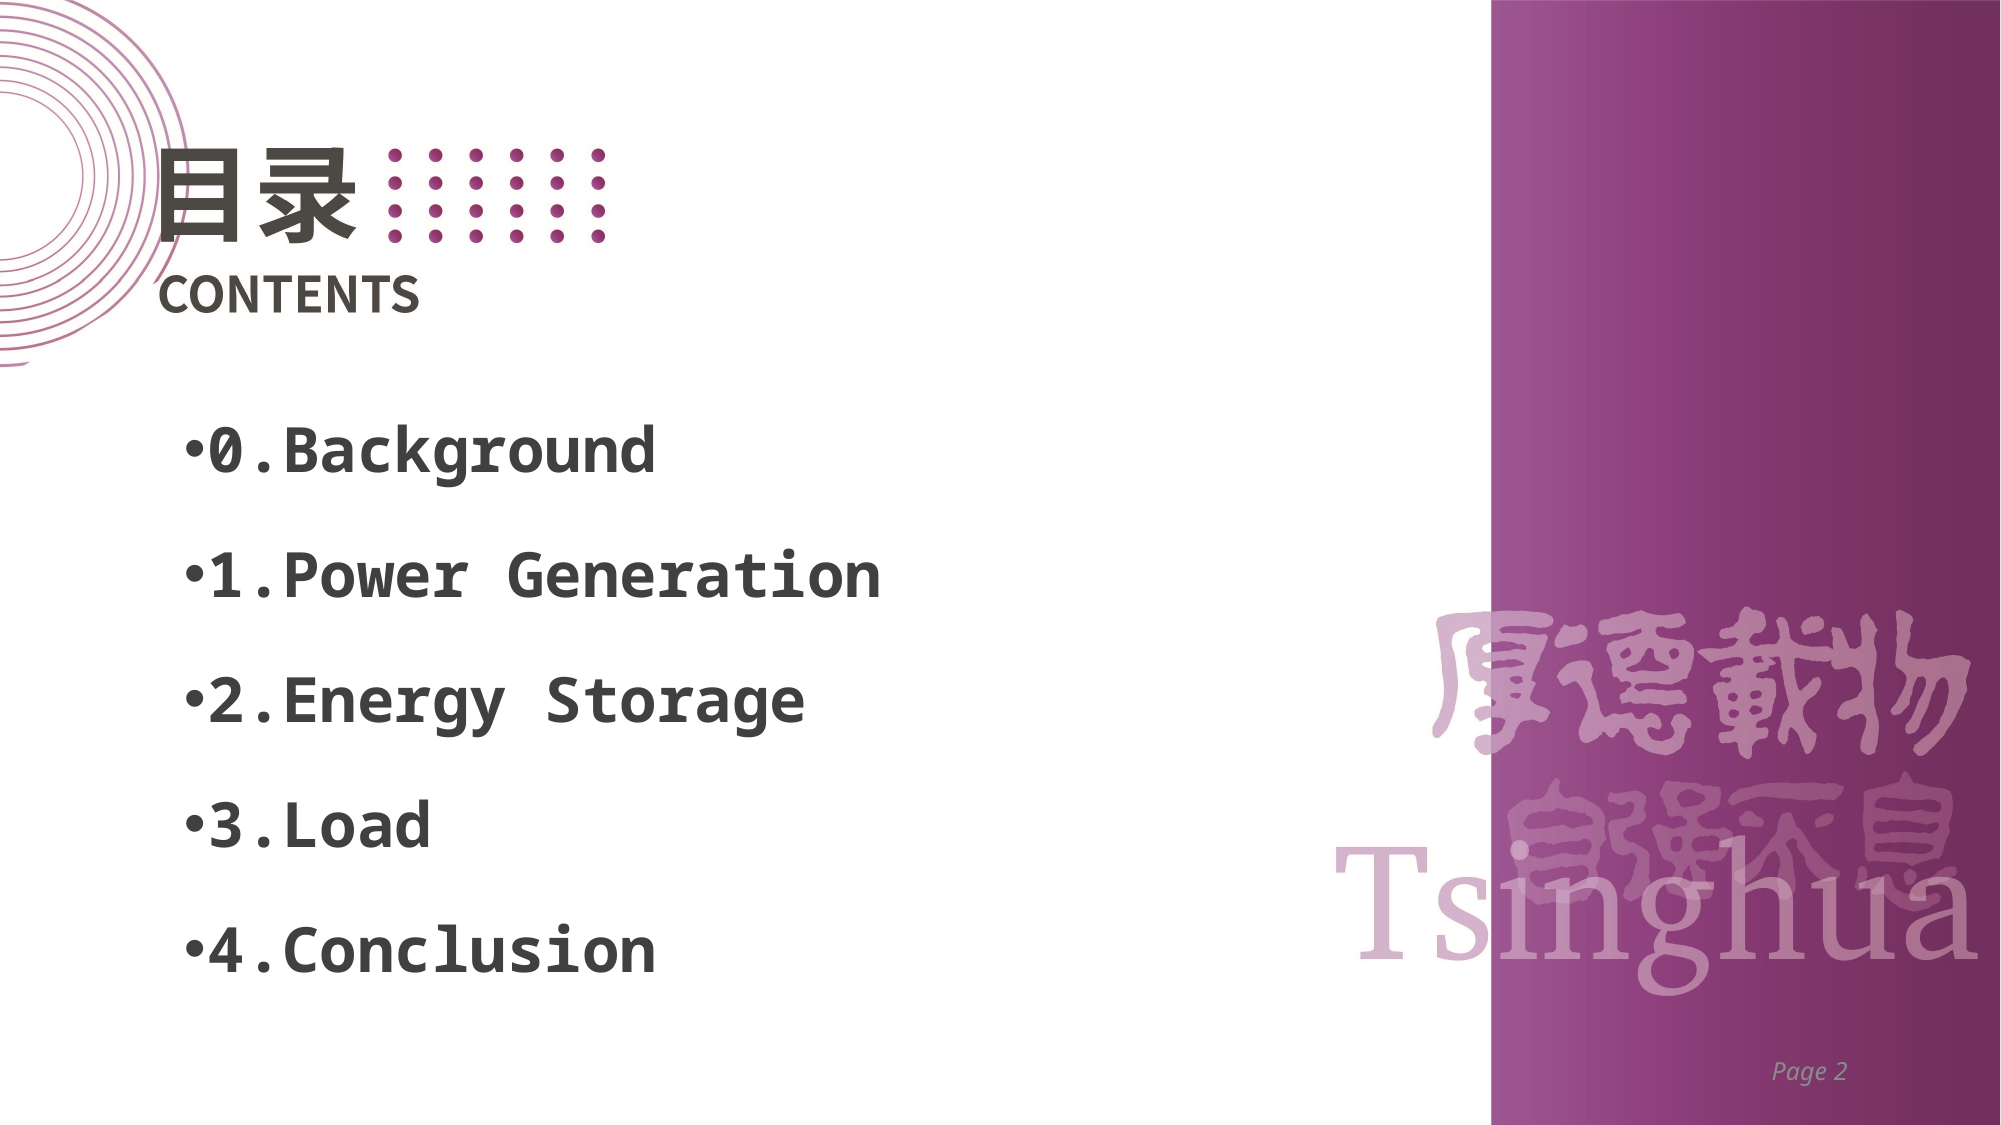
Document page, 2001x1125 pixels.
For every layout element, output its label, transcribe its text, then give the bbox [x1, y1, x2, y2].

slide_number Page 2 [1412, 1042, 1863, 1103]
picture [0, 0, 2001, 1125]
list 0.Background 1.Power Generation 2.Energy Storage 3.Load 4.Conclusion [168, 402, 1347, 1071]
